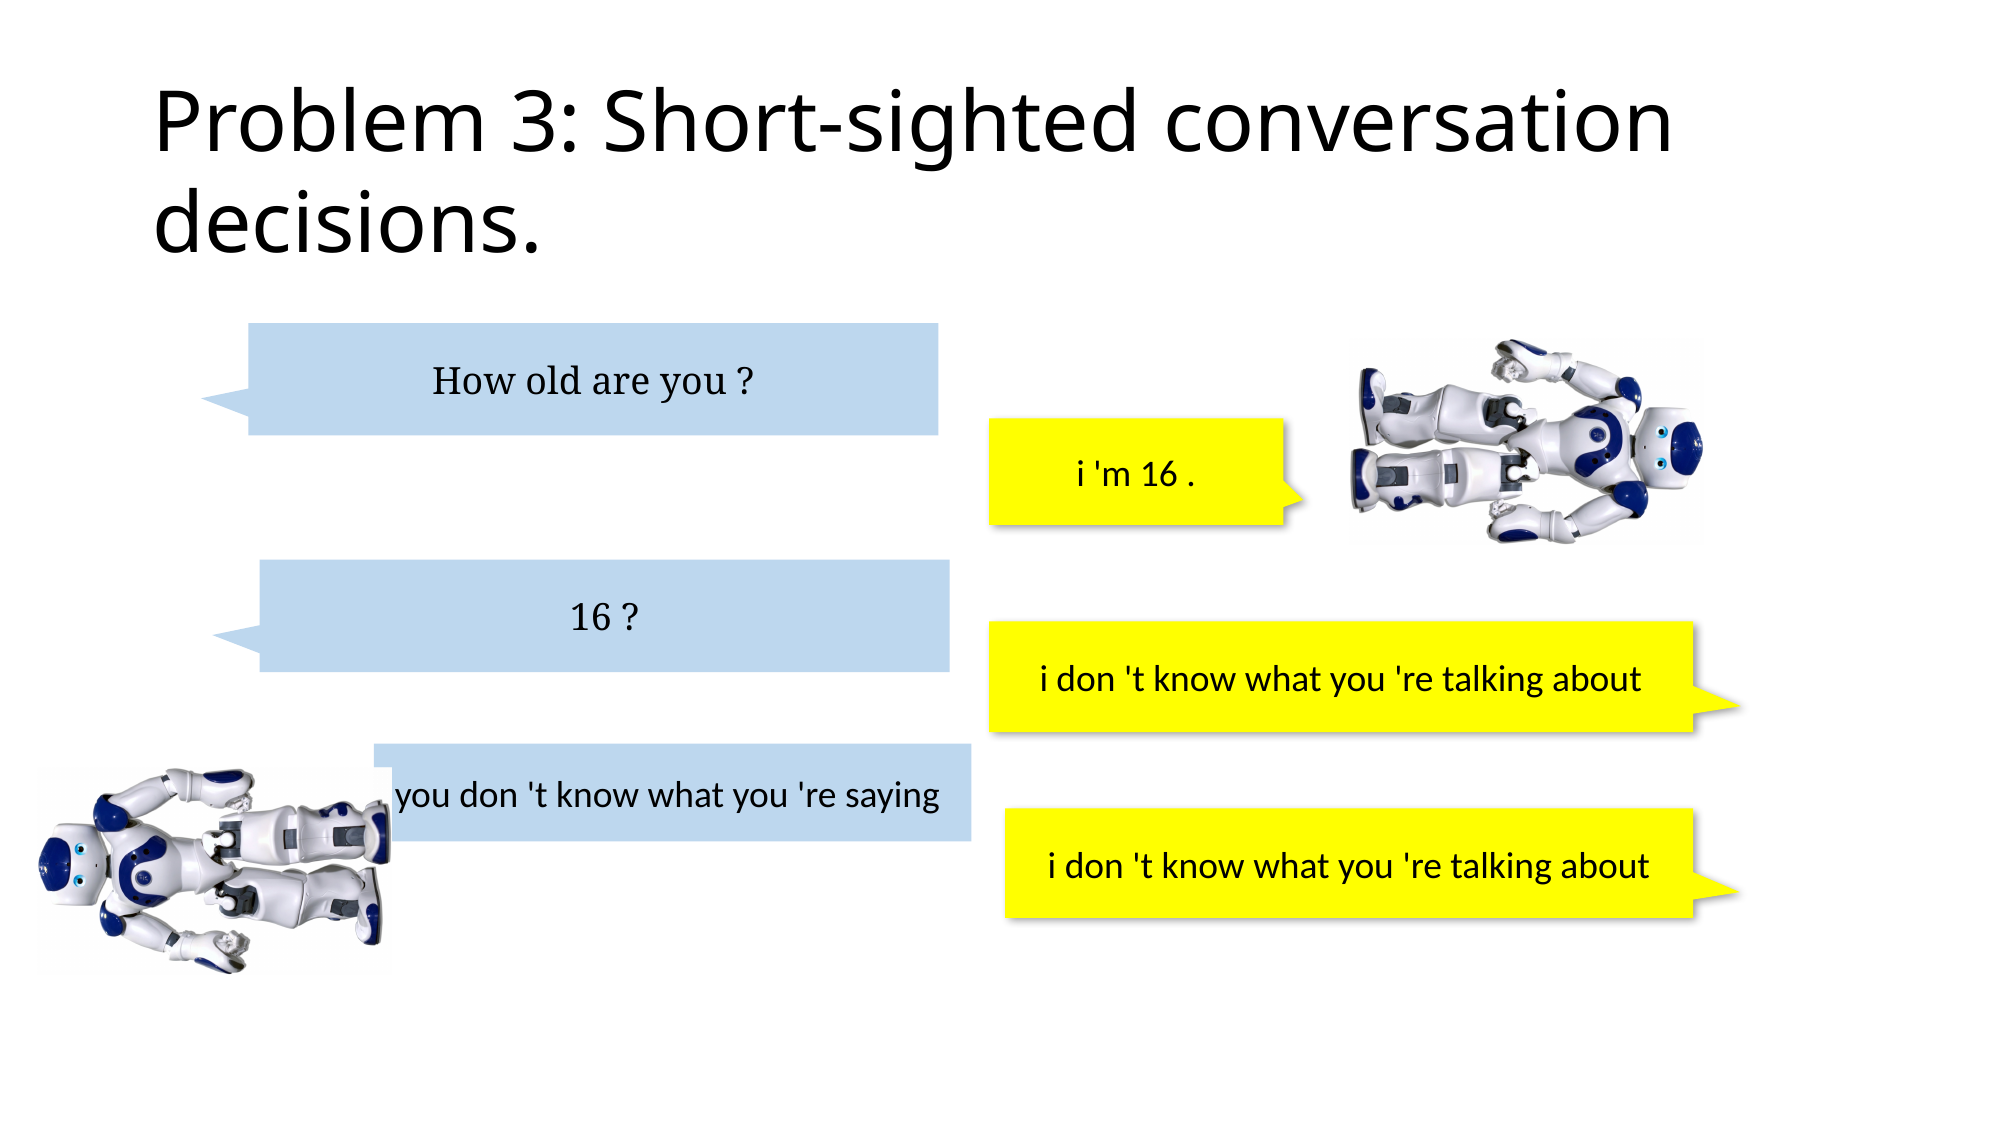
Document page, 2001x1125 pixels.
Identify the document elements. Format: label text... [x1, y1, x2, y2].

text_box 16 ? [210, 559, 951, 673]
text_box i don 't know what you 're talking about [1004, 807, 1742, 919]
picture [1350, 264, 1703, 619]
text_box i 'm 16 . [988, 417, 1305, 526]
text_box How old are you ? [199, 322, 939, 436]
text_box you don 't know what you 're saying [373, 742, 972, 842]
title Problem 3: Short-sighted conversation decisions. [137, 59, 1863, 278]
text_box i don 't know what you 're talking about [988, 620, 1743, 733]
picture [38, 693, 391, 1049]
